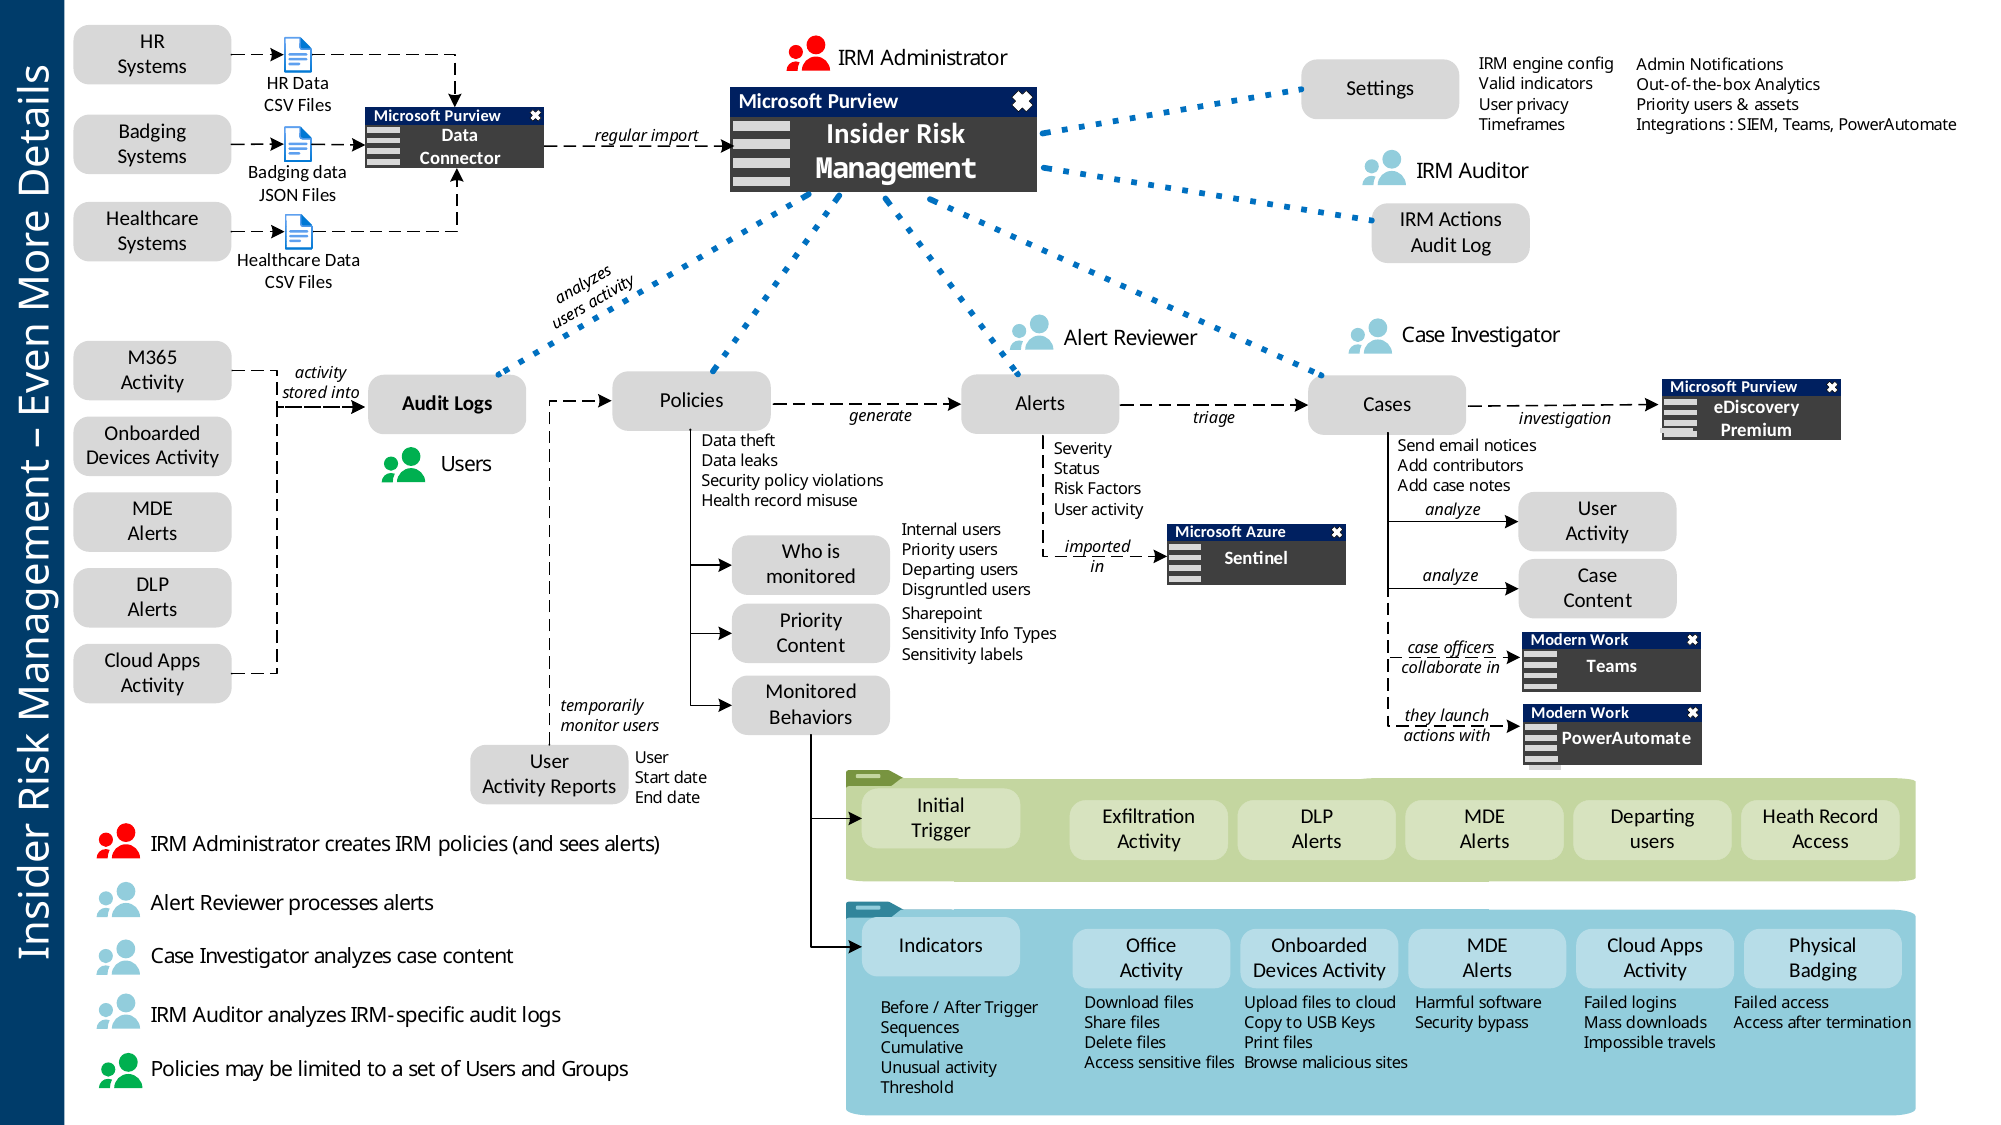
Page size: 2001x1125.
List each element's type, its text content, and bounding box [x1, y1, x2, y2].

picture [70, 20, 1967, 1118]
picture [93, 820, 673, 1094]
text_box Insider Risk Management – Even More Details [0, 0, 65, 1125]
